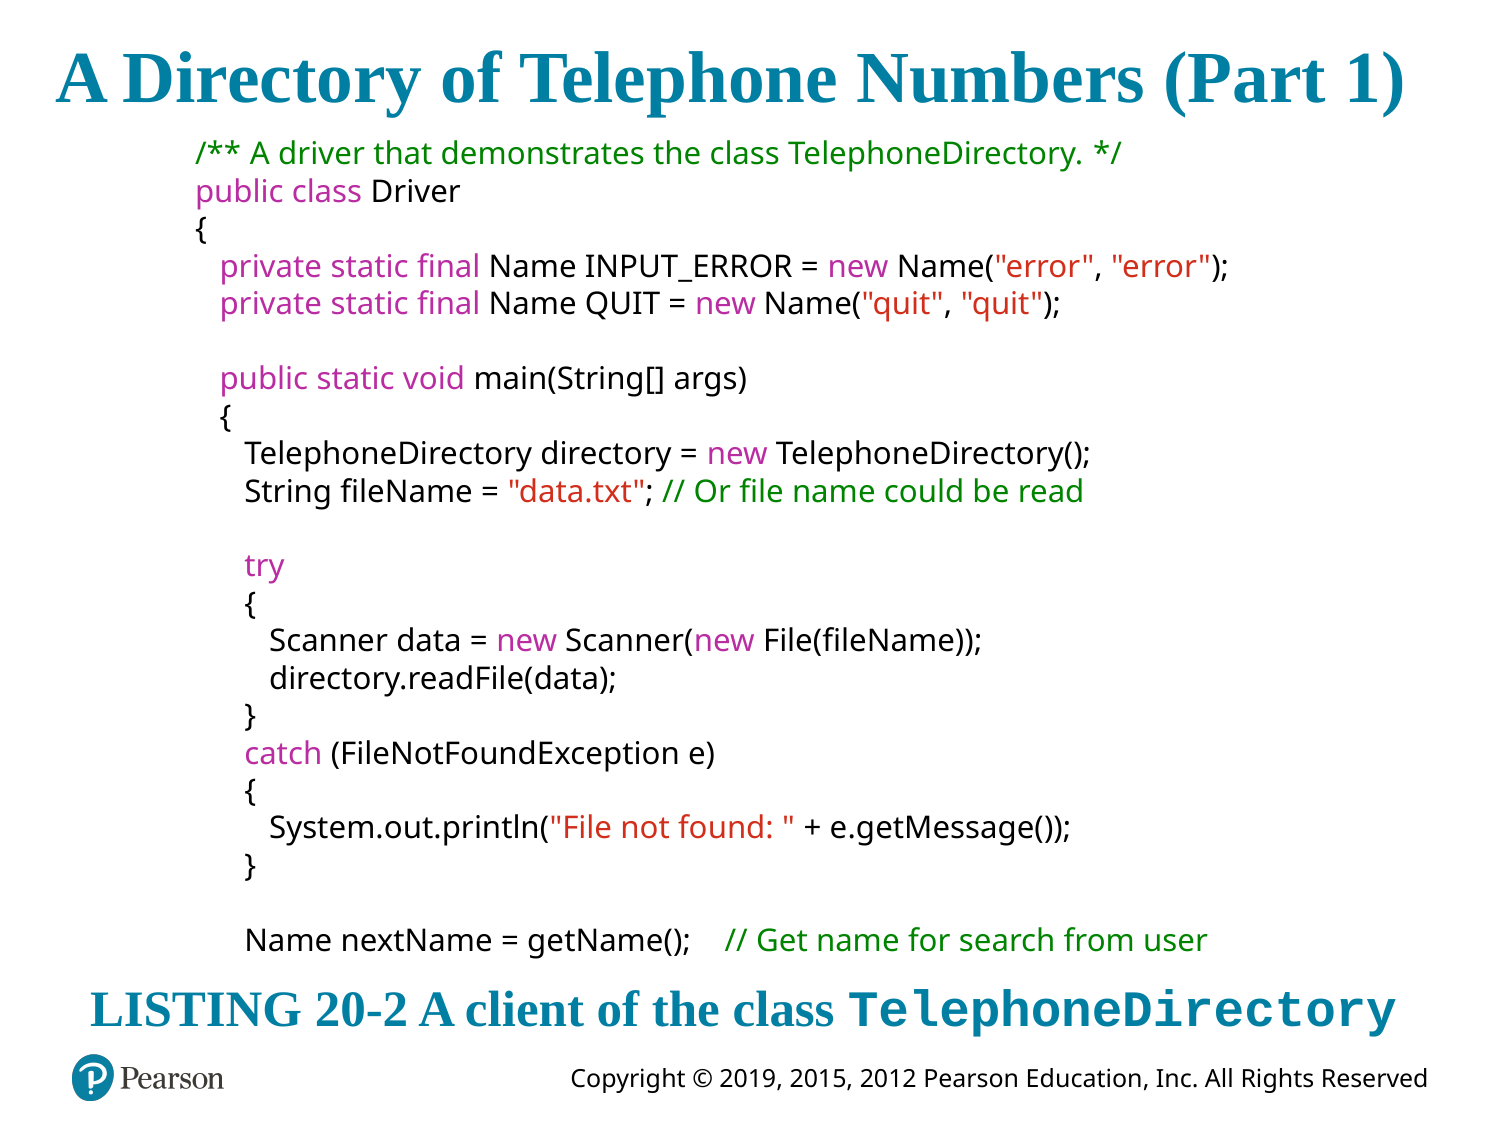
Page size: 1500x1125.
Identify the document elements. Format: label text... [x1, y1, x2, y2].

picture [72, 1087, 83, 1101]
picture [72, 1054, 88, 1070]
picture [98, 1054, 224, 1101]
text_box /** A driver that demonstrates the class TelephoneDirectory. */ public class Driver { private static final Name INPUT_ERROR = new Name("error", "error"); private static final Name QUIT = new Name("quit", "quit"); public static void main(String[] args) { TelephoneDirectory directory = new TelephoneDirectory(); String fileName = "data.txt"; // Or file name could be read try { Scanner data = new Scanner(new File(fileName)); directory.readFile(data); } catch (FileNotFoundException e) { System.out.println("File not found: " + e.getMessage()); } Name nextName = getName(); // Get name for search from user [187, 126, 1237, 965]
picture [80, 1063, 106, 1088]
title A Directory of Telephone Numbers (Part 1) [40, 0, 1438, 133]
list LISTING 20-2 A client of the class TelephoneDirectory [74, 955, 1426, 1053]
